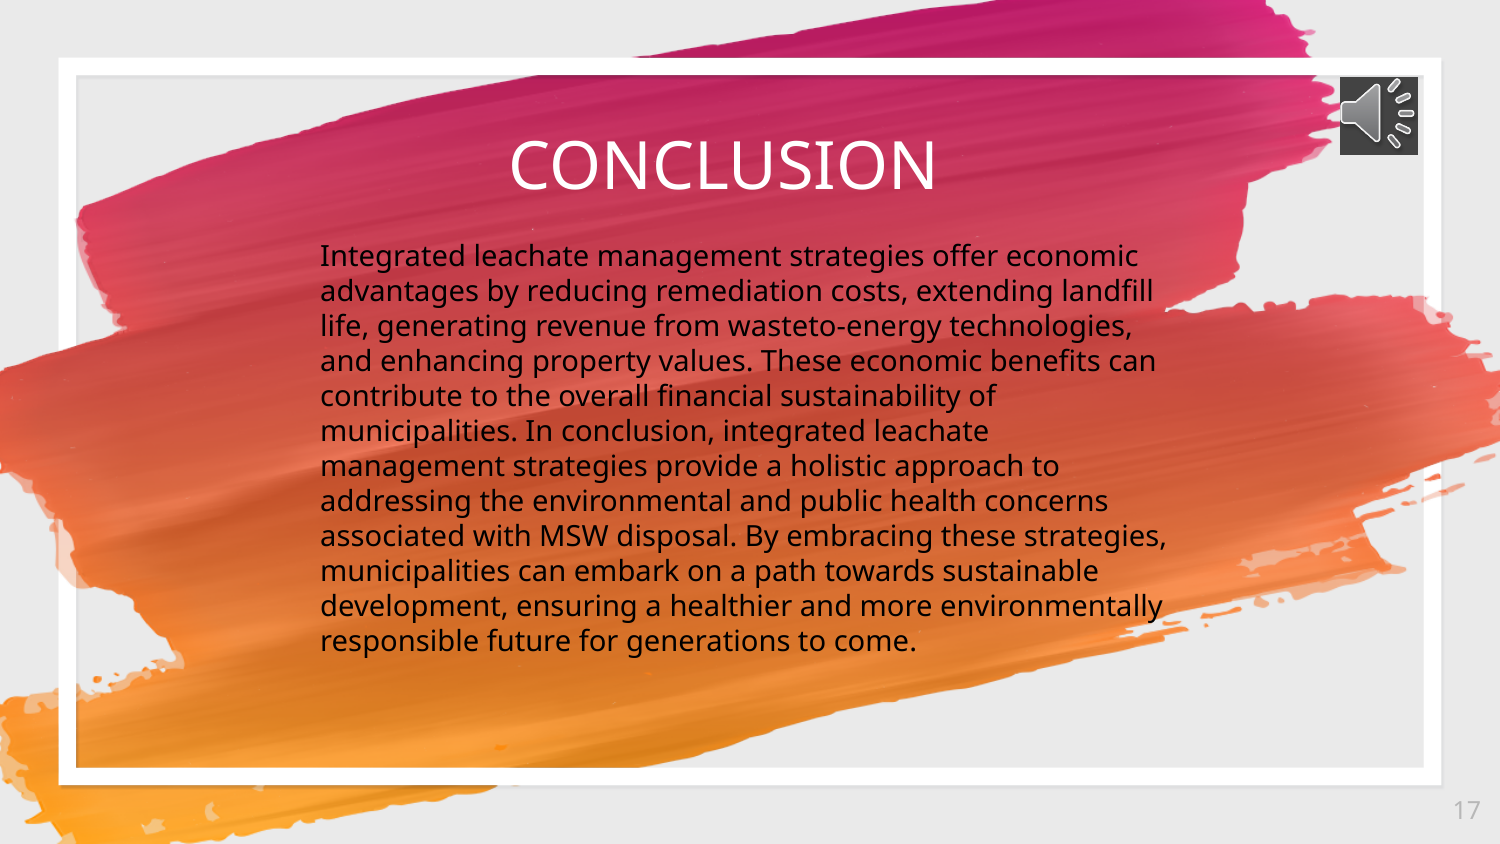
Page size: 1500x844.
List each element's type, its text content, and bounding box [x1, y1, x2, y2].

slide_number 17 [1391, 779, 1482, 844]
text_box Integrated leachate management strategies offer economic advantages by reducing remediation costs, extending landfill life, generating revenue from wasteto-energy technologies, and enhancing property values. These economic benefits can contribute to the overall financial sustainability of municipalities. In conclusion, integrated leachate management strategies provide a holistic approach to addressing the environmental and public health concerns associated with MSW disposal. By embracing these strategies, municipalities can embark on a path towards sustainable development, ensuring a healthier and more environmentally responsible future for generations to come. [305, 230, 1193, 665]
picture [0, 0, 1500, 844]
text_box CONCLUSION [493, 115, 1088, 211]
